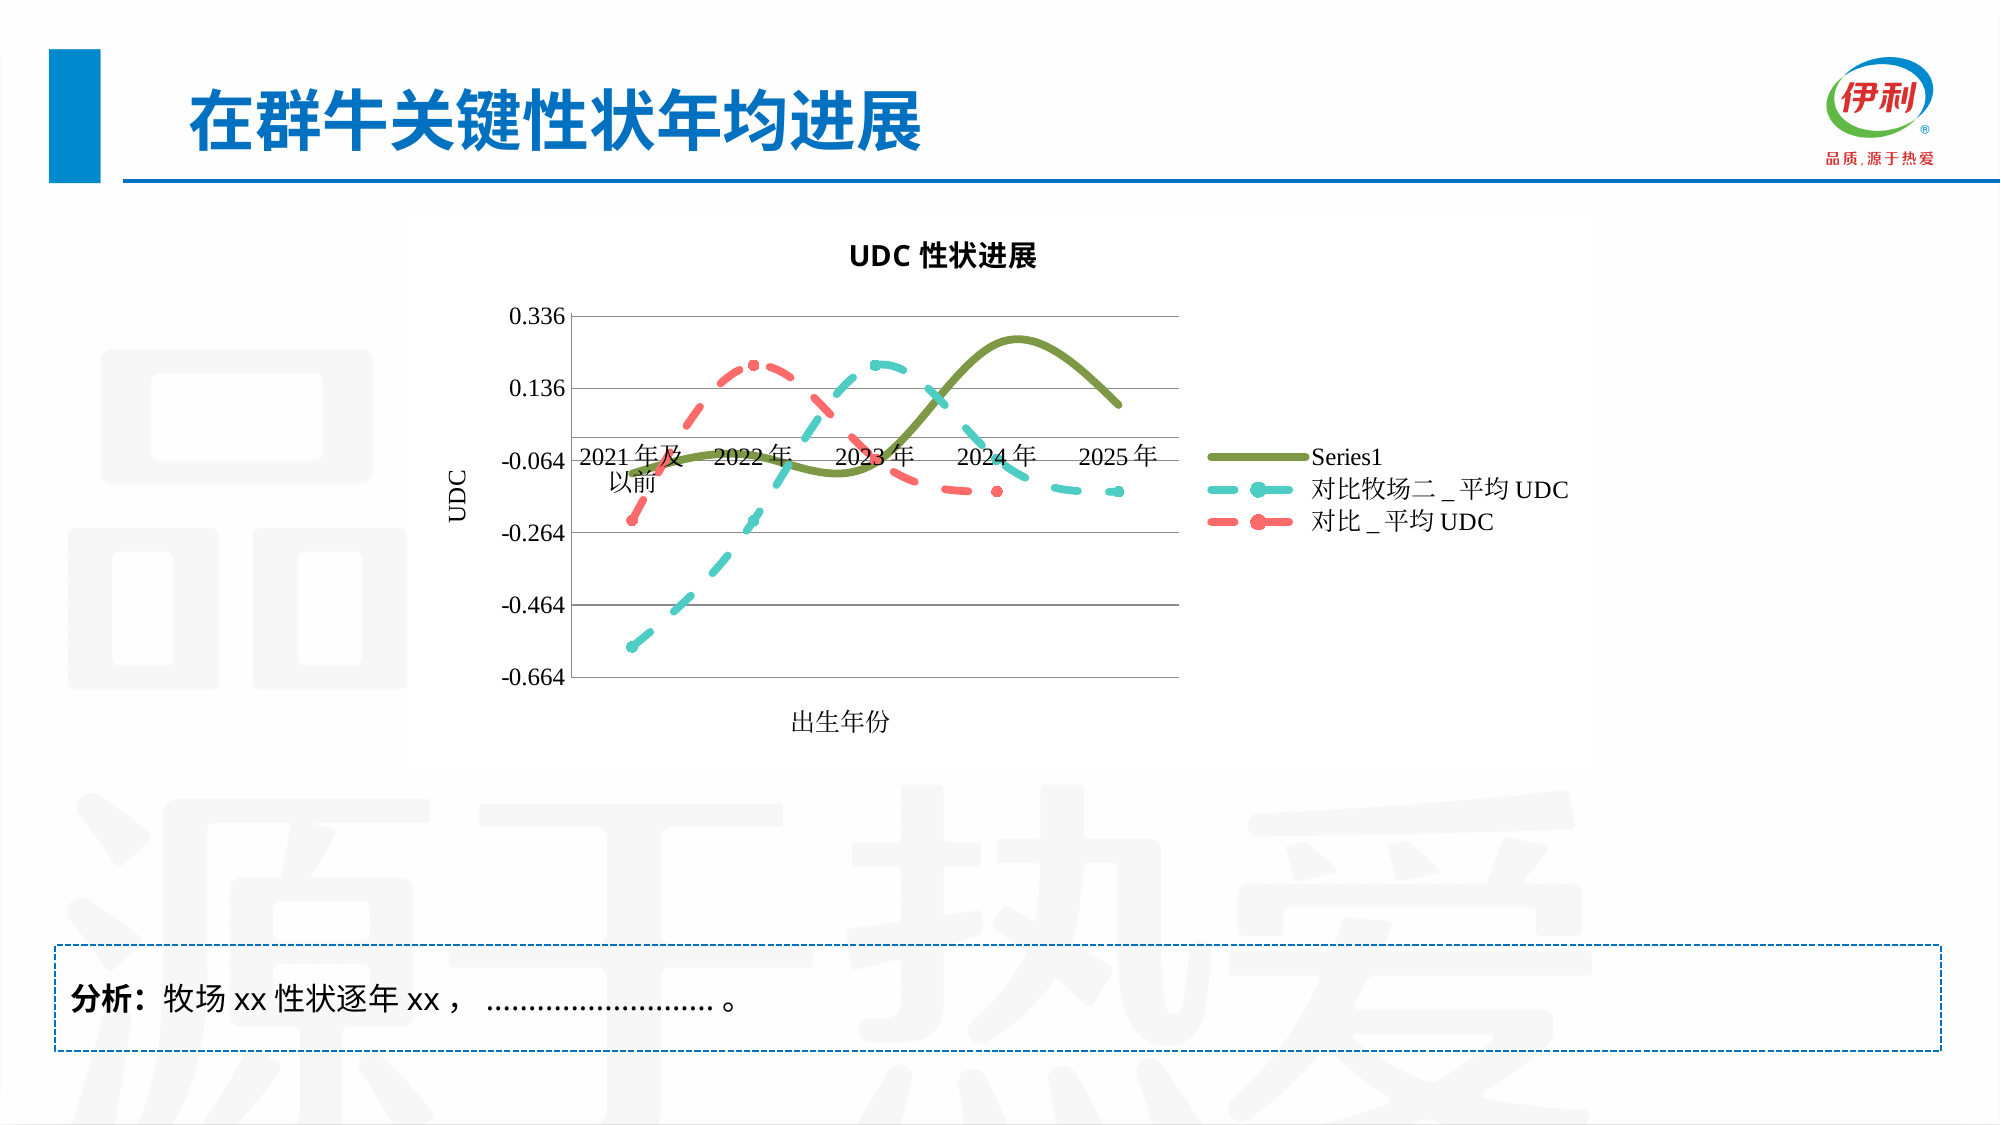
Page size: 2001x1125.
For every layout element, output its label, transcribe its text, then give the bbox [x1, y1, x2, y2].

text_box 分析：牧场xx性状逐年xx，...........................。 [55, 945, 1942, 1052]
picture [0, 0, 2000, 1125]
text_box 在群牛关键性状年均进展 [174, 71, 938, 167]
chart [409, 211, 1591, 769]
